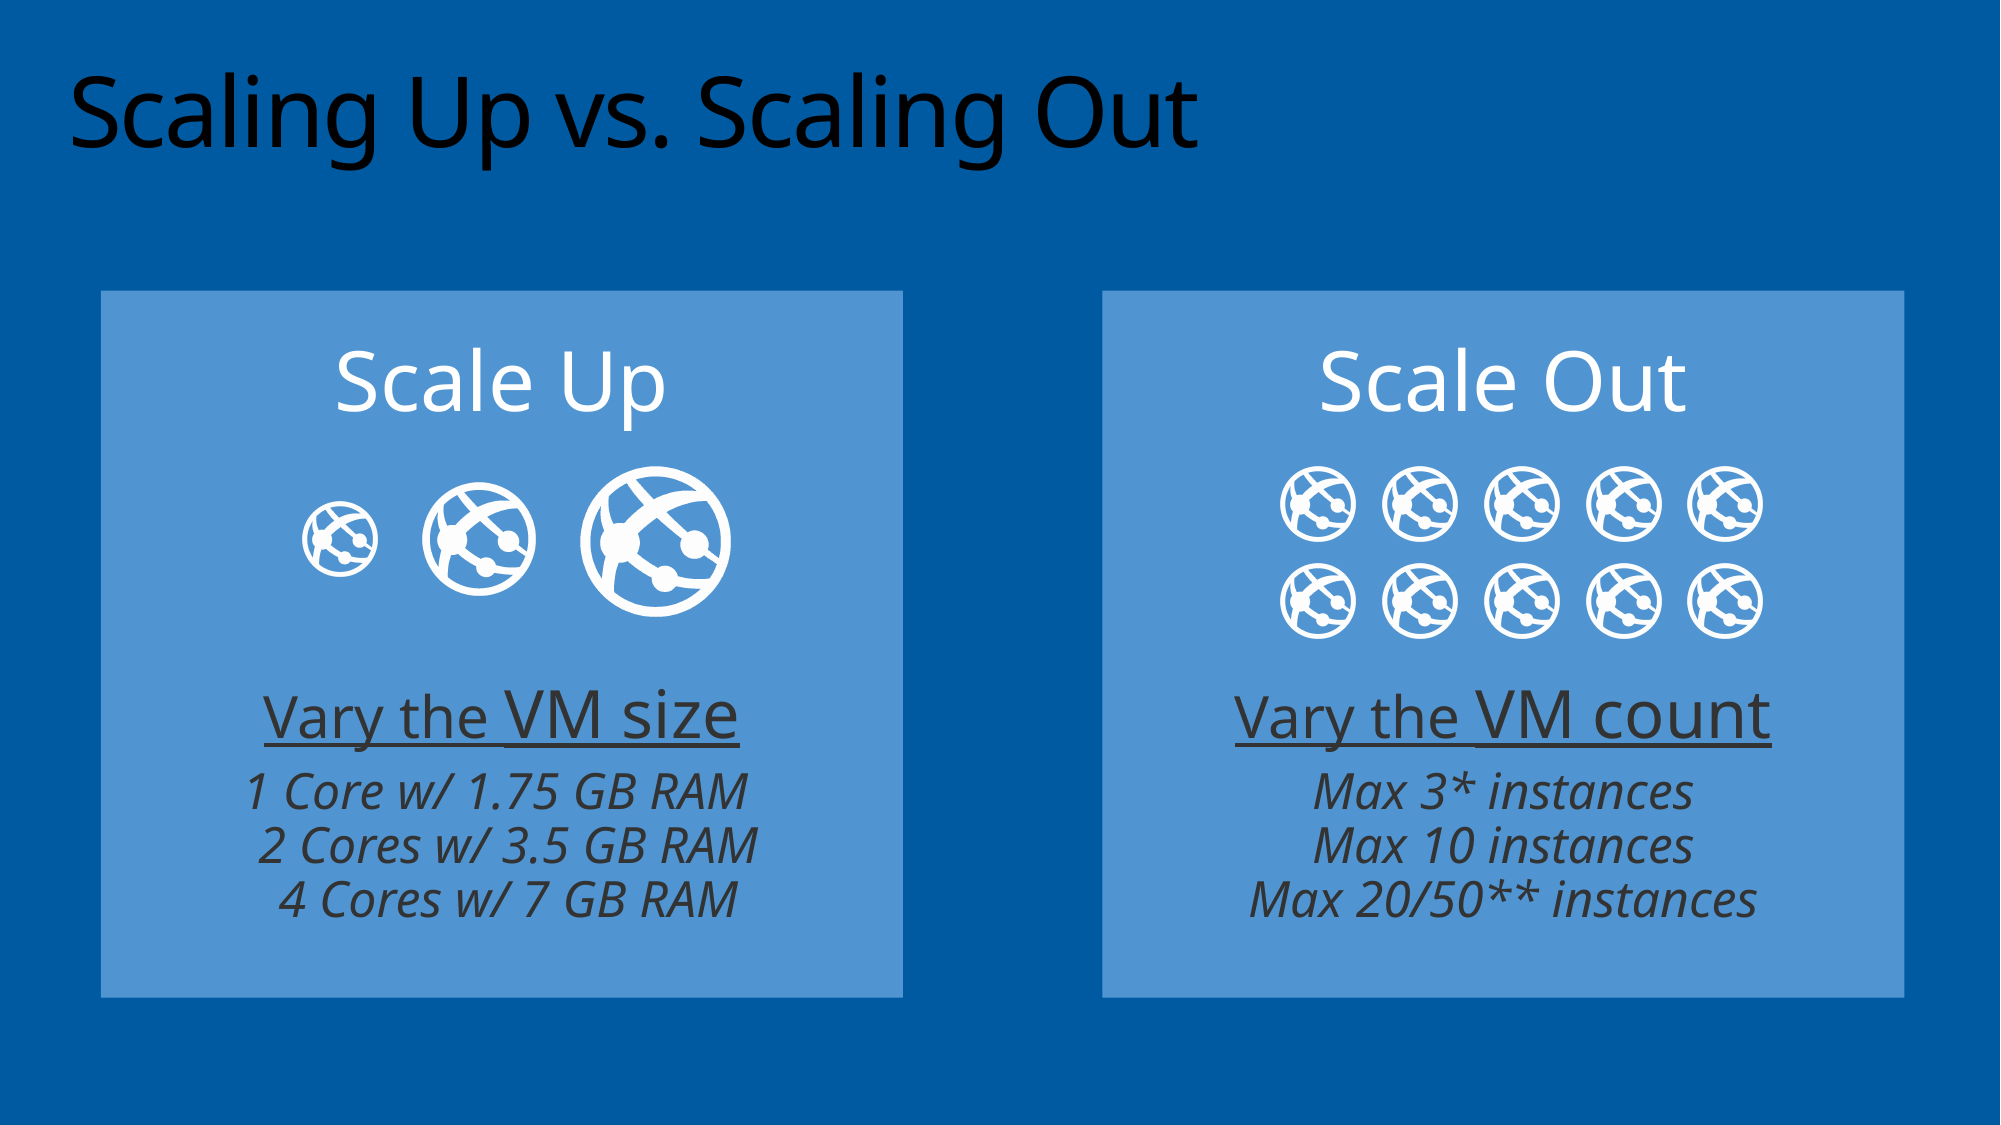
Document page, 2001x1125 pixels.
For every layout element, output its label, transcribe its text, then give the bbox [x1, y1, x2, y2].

text_box Scale Out [1101, 290, 1905, 999]
picture [1586, 466, 1662, 542]
picture [1279, 466, 1356, 542]
text_box Vary the VM size [100, 664, 903, 758]
picture [1279, 562, 1356, 639]
picture [1382, 466, 1458, 542]
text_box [302, 466, 731, 617]
text_box Max 3* instances Max 10 instances Max 20/50** instances [1102, 758, 1905, 975]
picture [1382, 562, 1458, 639]
picture [1484, 562, 1560, 639]
text_box Scale Up [100, 290, 904, 999]
picture [1687, 466, 1763, 542]
text_box 1 Core w/ 1.75 GB RAM 2 Cores w/ 3.5 GB RAM 4 Cores w/ 7 GB RAM [100, 758, 903, 981]
picture [1586, 562, 1662, 639]
text_box Vary the VM count [1102, 664, 1905, 758]
picture [1484, 466, 1560, 542]
title Scaling Up vs. Scaling Out [44, 47, 1957, 196]
picture [1687, 562, 1763, 639]
